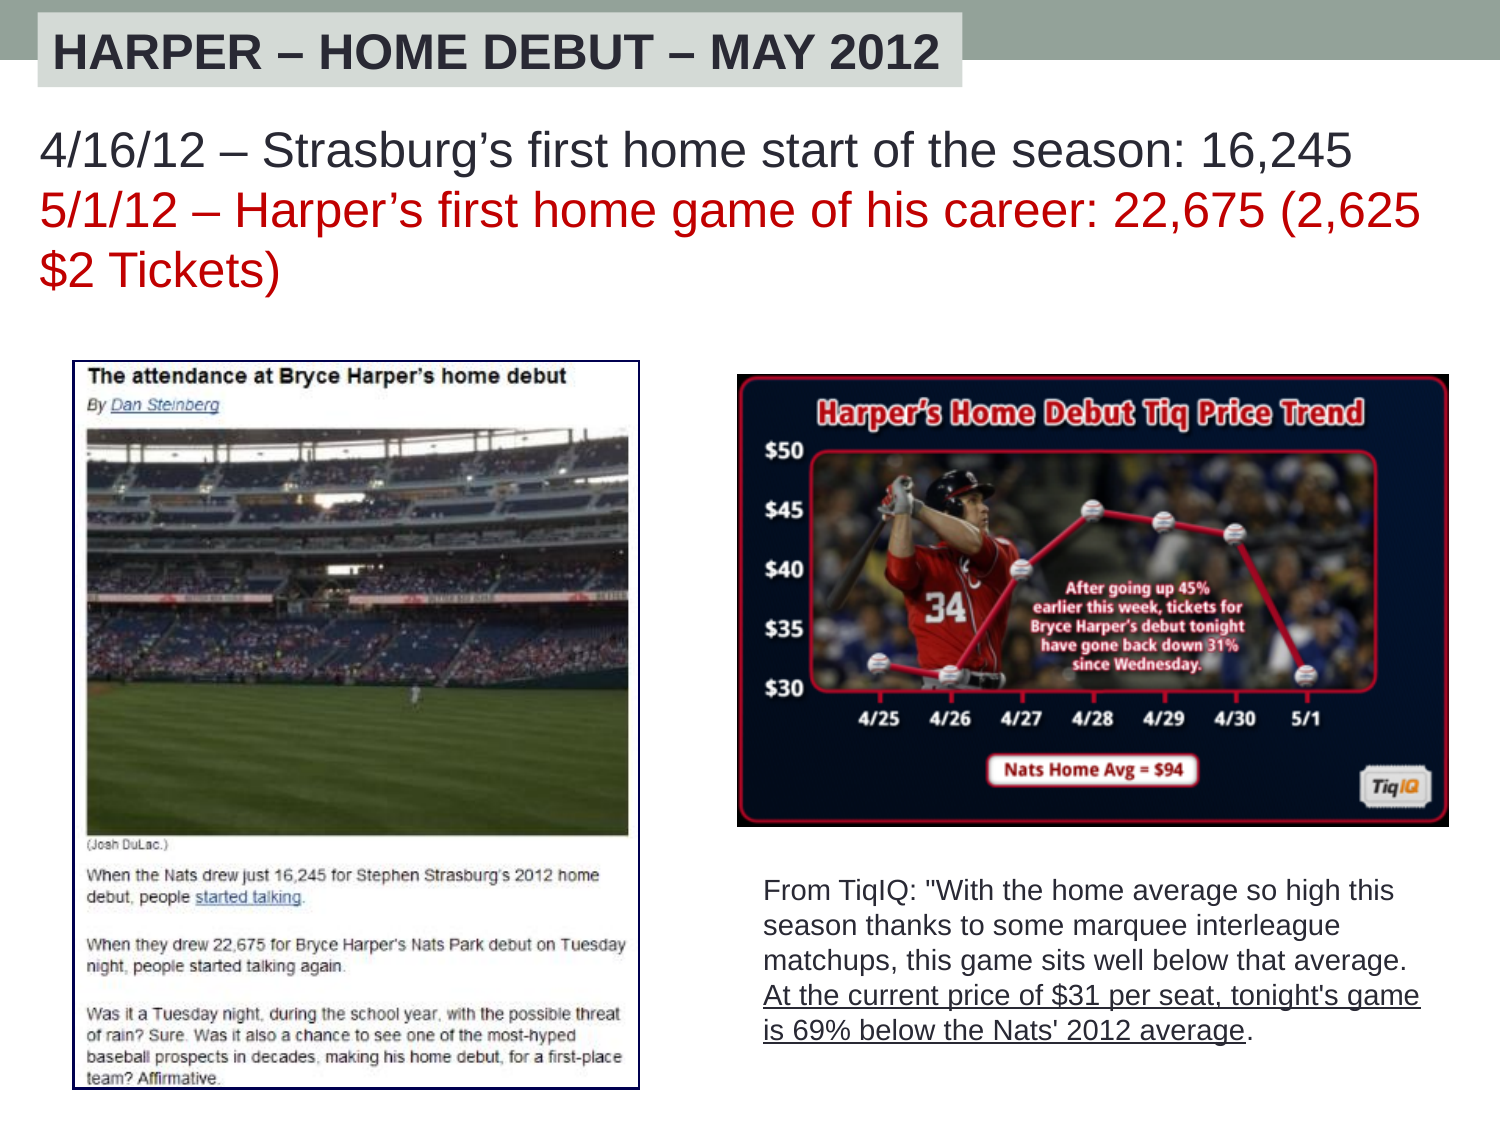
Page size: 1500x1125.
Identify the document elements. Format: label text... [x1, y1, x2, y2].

picture [737, 374, 1449, 827]
text_box 4/16/12 – Strasburg’s first home start of the season: 16,245 5/1/12 – Harper’s first home game of his career: 22,675 (2,625 $2 Tickets) [24, 110, 1486, 305]
picture [74, 362, 639, 1088]
text_box HARPER – HOME DEBUT – MAY 2012 [37, 12, 963, 88]
text_box From TiqIQ: "With the home average so high this season thanks to some marquee interleague matchups, this game sits well below that average. At the current price of $31 per seat, tonight's game is 69% below the Nats' 2012 average. [748, 863, 1436, 1054]
